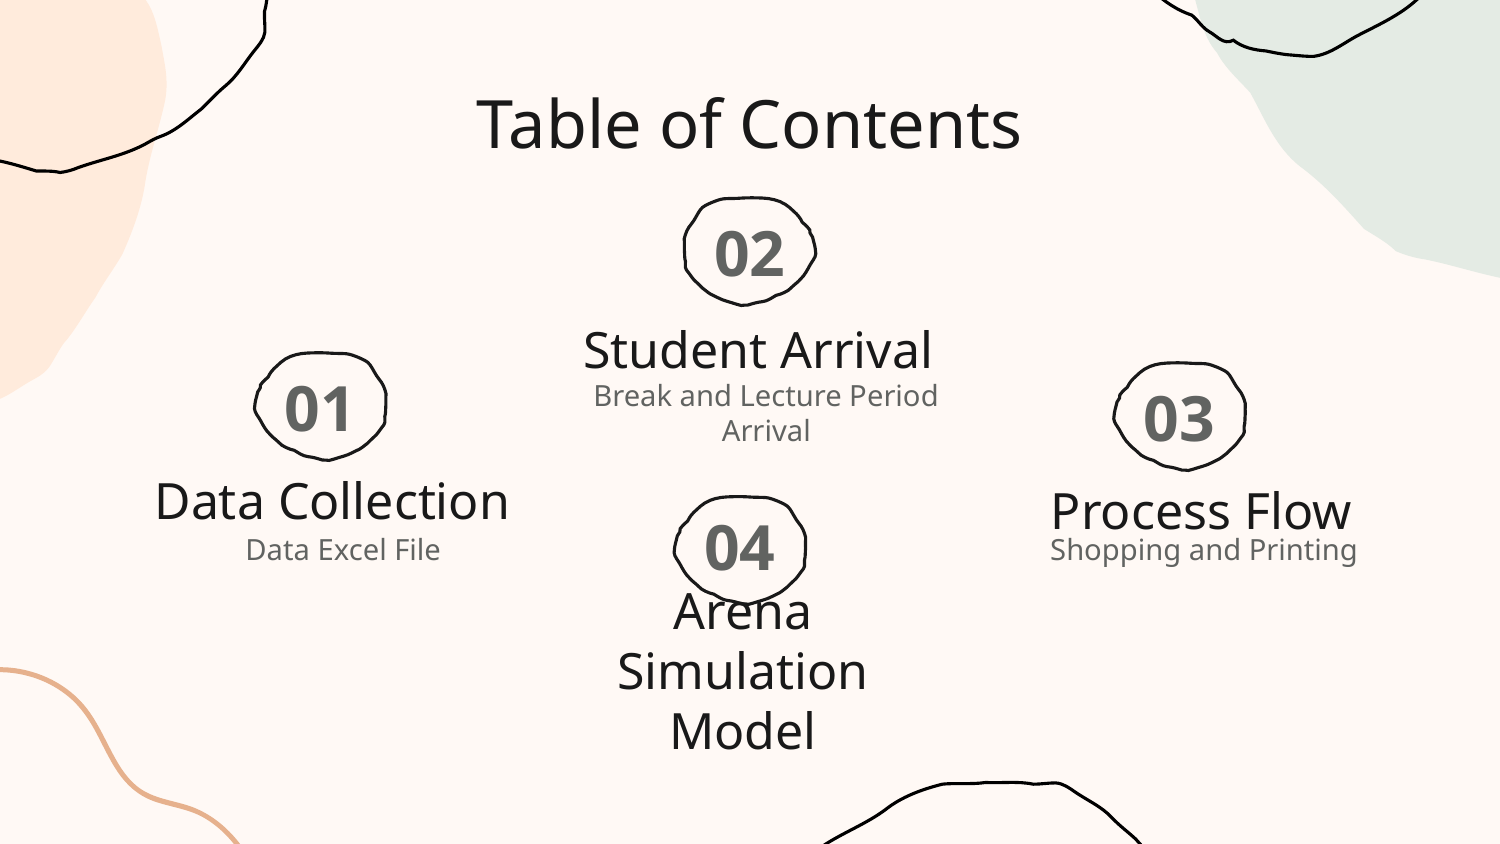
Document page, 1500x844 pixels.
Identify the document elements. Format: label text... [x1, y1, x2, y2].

title 04 [688, 496, 792, 594]
subtitle Shopping and Printing [1012, 557, 1396, 589]
title 02 [698, 202, 802, 301]
subtitle Process Flow [998, 462, 1405, 557]
subtitle Break and Lecture Period Arrival [574, 372, 958, 453]
title Table of Contents [118, 74, 1382, 169]
subtitle Arena Simulation Model [539, 622, 946, 717]
subtitle Data Collection [129, 452, 536, 547]
text_box Data Excel File [151, 509, 535, 589]
subtitle Student Arrival [499, 301, 1017, 396]
title 01 [268, 357, 372, 452]
title 03 [1128, 367, 1232, 462]
